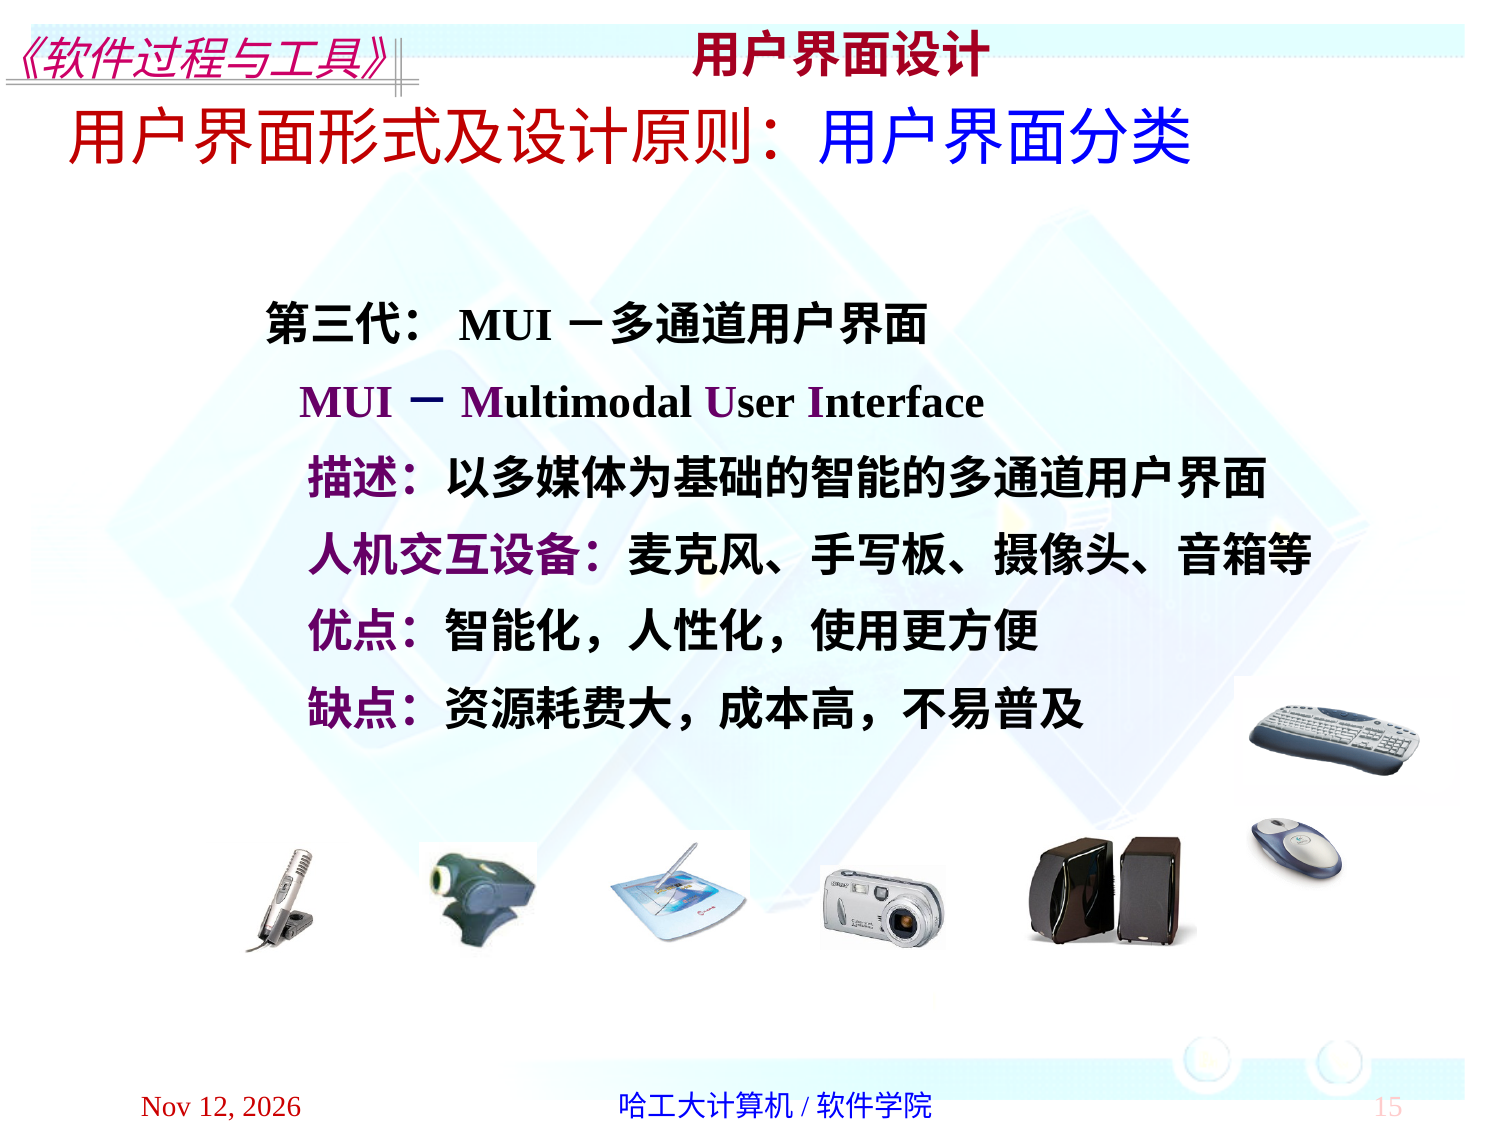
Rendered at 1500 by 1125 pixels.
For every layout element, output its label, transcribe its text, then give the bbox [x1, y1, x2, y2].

picture [1245, 807, 1347, 891]
picture [1021, 830, 1197, 949]
picture [608, 830, 751, 958]
picture [820, 865, 947, 950]
picture [206, 841, 349, 961]
text_box 用户界面设计 [389, 15, 1294, 89]
text_box 用户界面形式及设计原则：用户界面分类 [53, 89, 1447, 197]
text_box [1234, 676, 1460, 807]
text_box 第三代：MUI－多通道用户界面 MUI－Multimodal User Interface 描述：以多媒体为基础的智能的多通道用户界面 人机交互设备：麦克风、手写板、摄像头、音箱等 优点：智能化，人性化，使用更方便 缺点：资源耗费大，成本高，不易普及 [249, 197, 1375, 822]
picture [419, 842, 537, 960]
